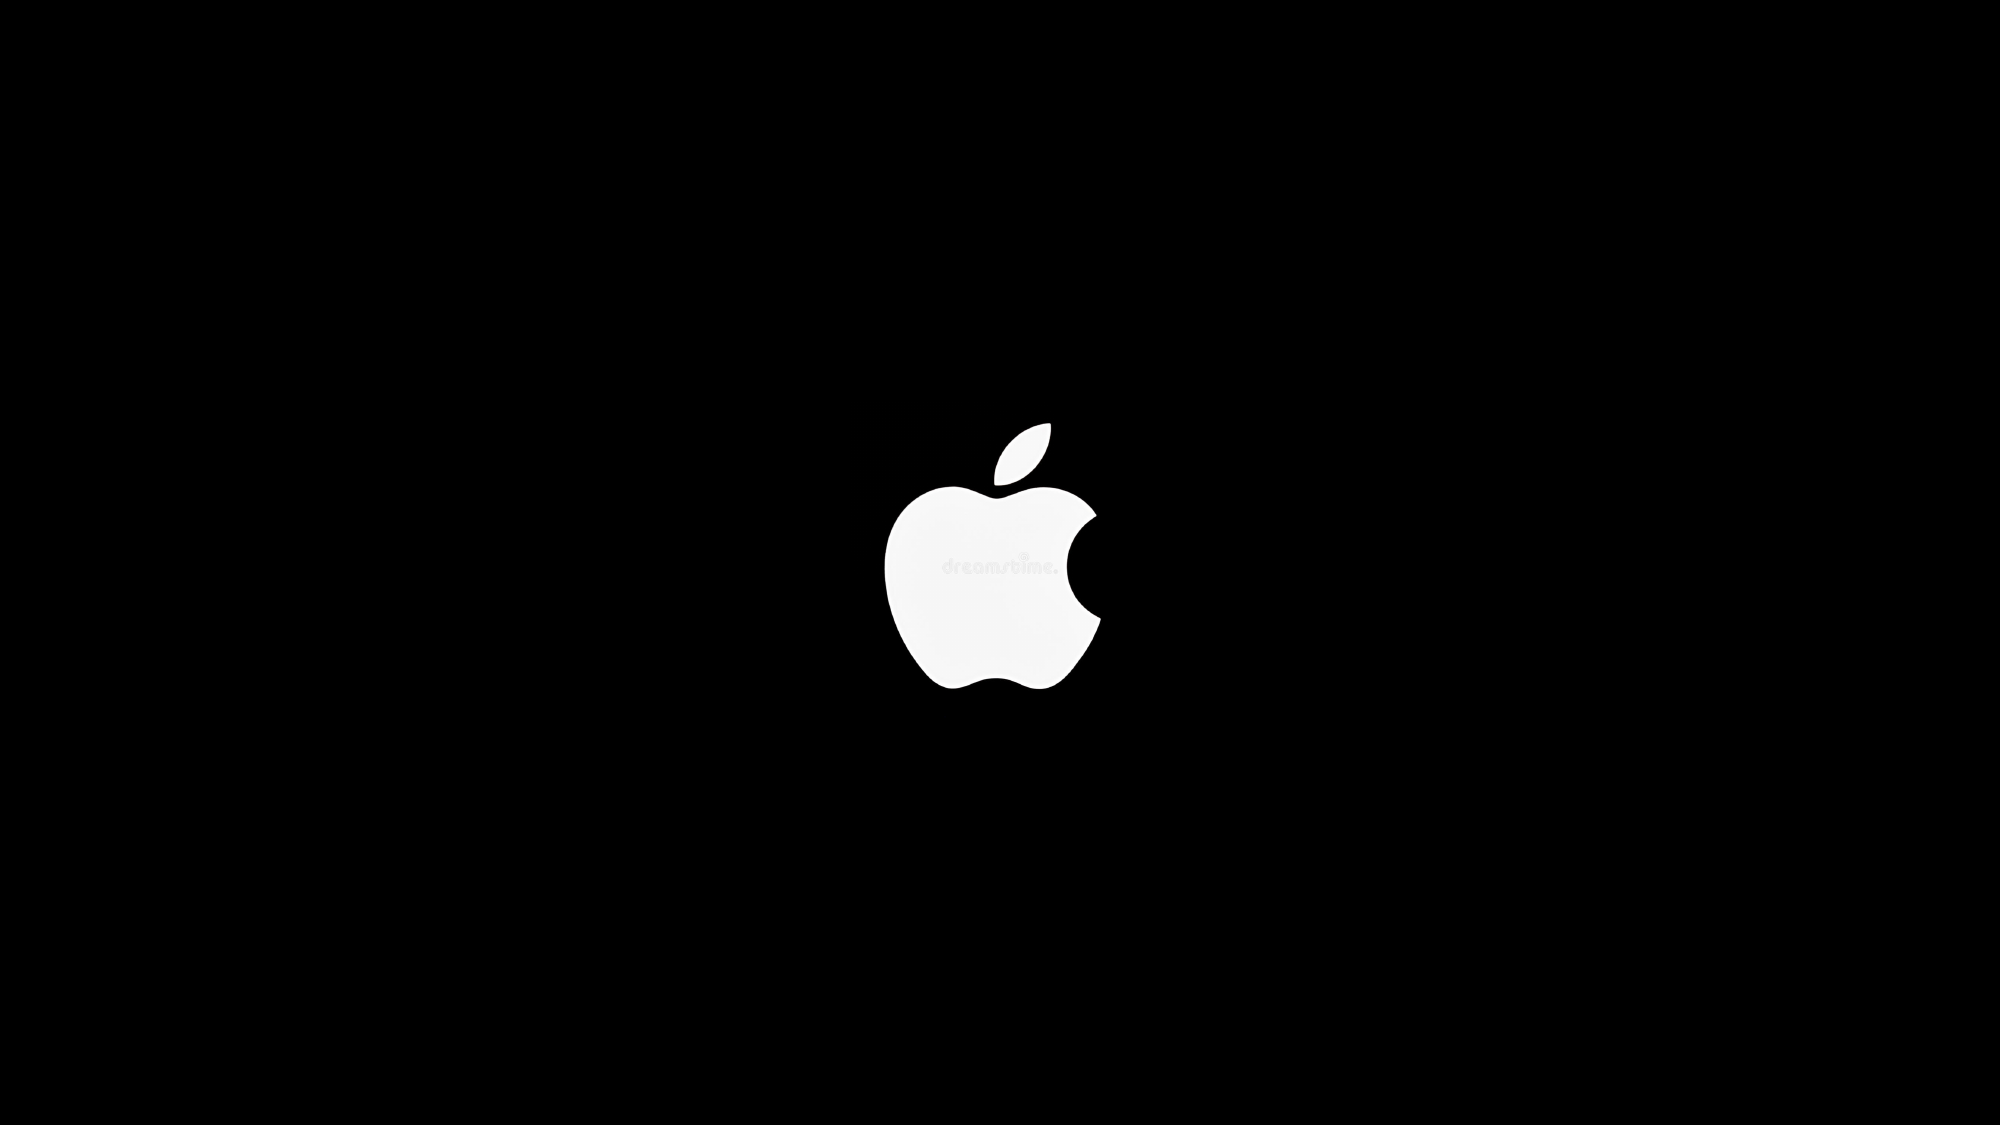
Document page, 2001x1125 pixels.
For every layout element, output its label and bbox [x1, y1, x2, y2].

picture [851, 402, 1149, 723]
